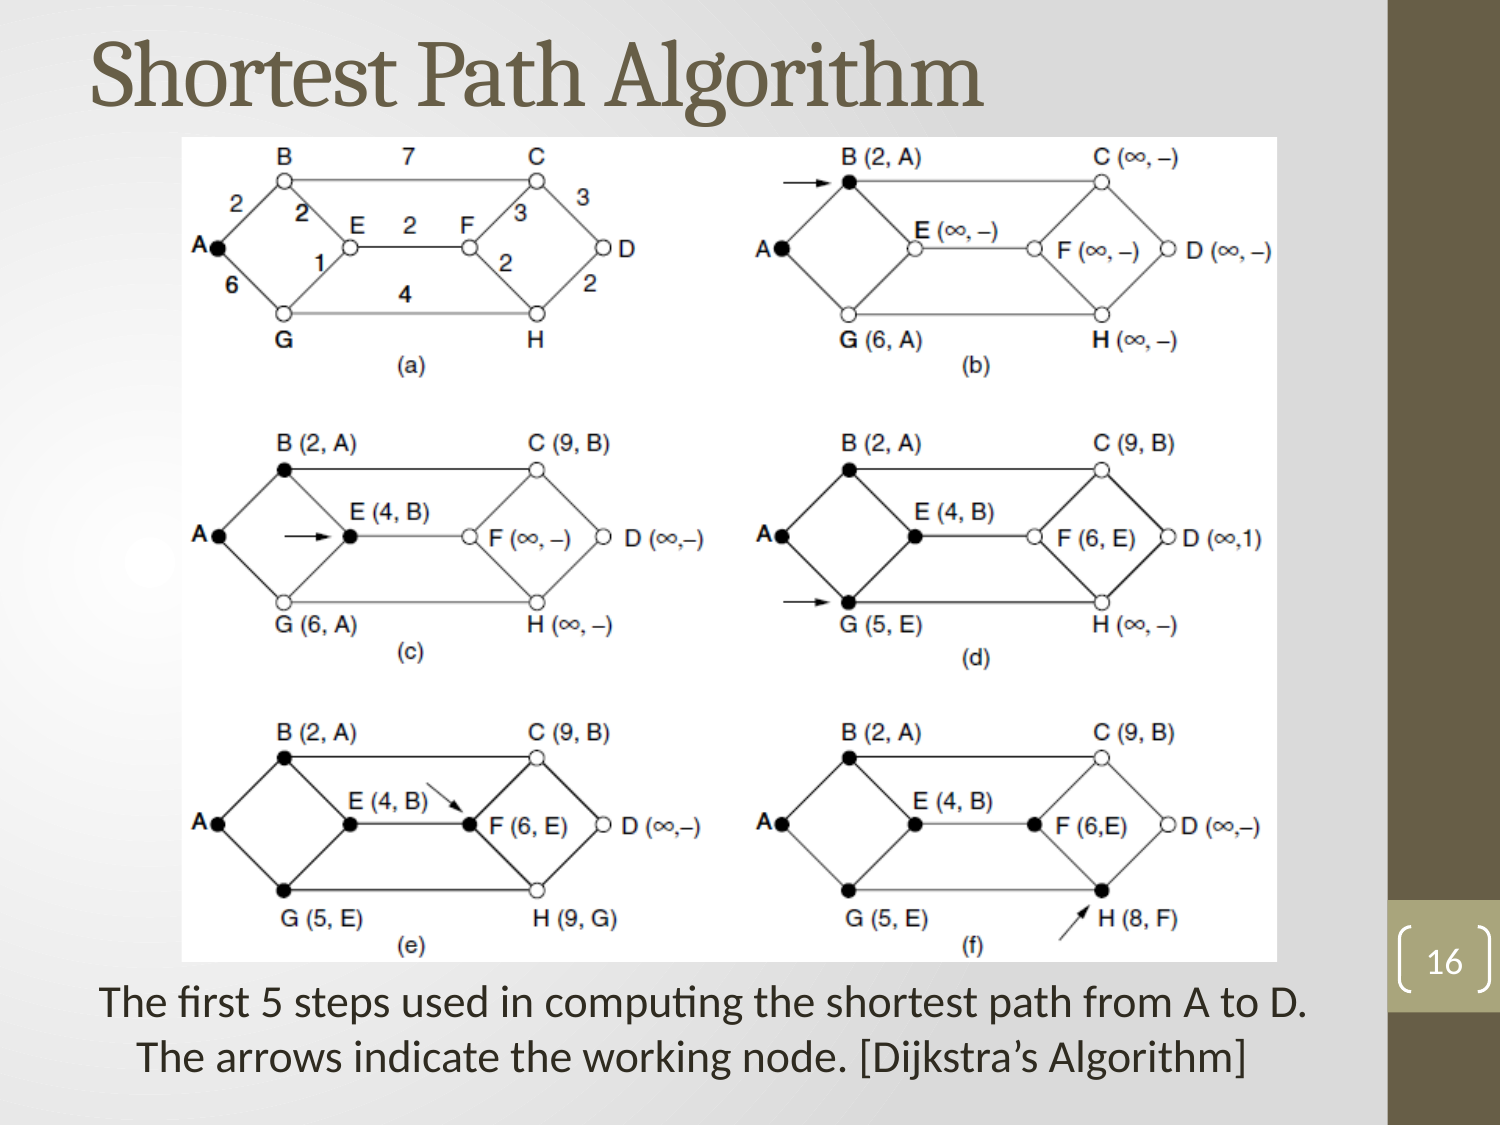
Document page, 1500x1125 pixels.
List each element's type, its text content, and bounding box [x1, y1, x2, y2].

title Shortest Path Algorithm [76, 4, 1327, 133]
picture [181, 136, 1278, 963]
slide_number 16 [1397, 925, 1492, 994]
list The first 5 steps used in computing the shortest path from A to D. The arrows indicate the working node. [Dijkstra’s Algorithm] [64, 964, 1339, 1098]
